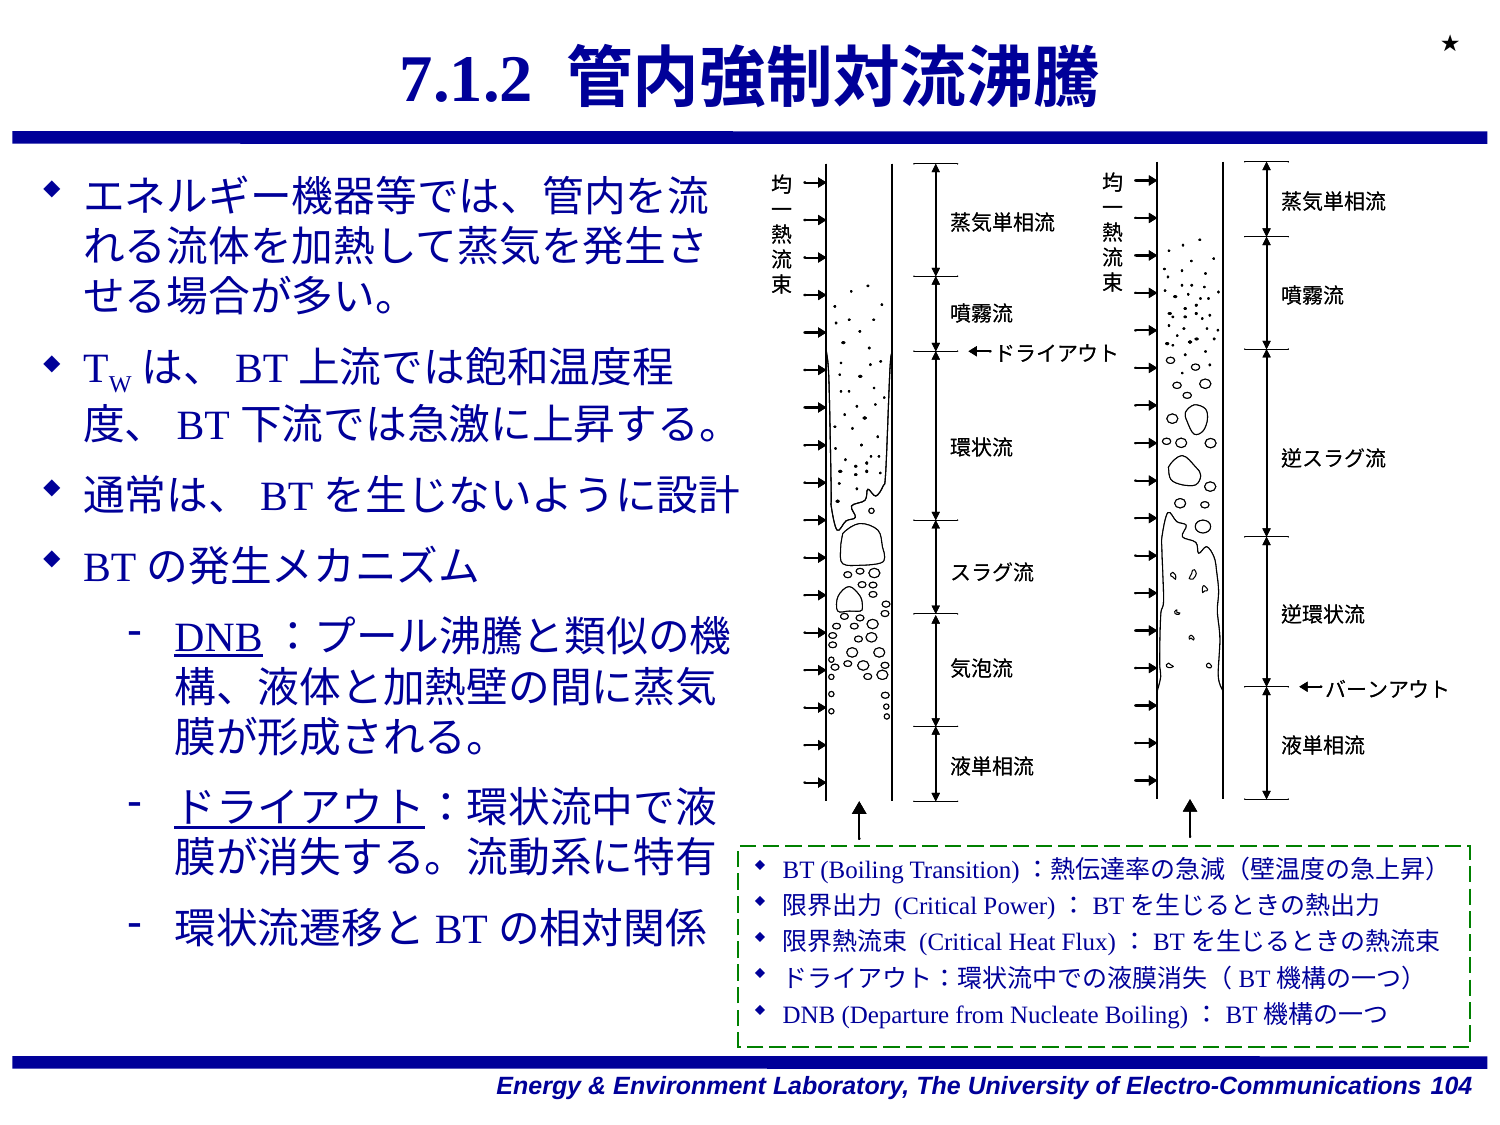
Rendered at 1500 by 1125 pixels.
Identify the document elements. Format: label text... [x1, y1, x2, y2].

text_box BT (Boiling Transition)：熱伝達率の急減（壁温度の急上昇） 限界出力 (Critical Power)：BTを生じるときの熱出力 限界熱流束 (Critical Heat Flux)：BTを生じるときの熱流束 ドライアウト：環状流中での液膜消失（BT機構の一つ） DNB (Departure from Nucleate Boiling)：BT機構の一つ [738, 846, 1471, 1047]
picture [749, 160, 1488, 842]
text_box ★ [1425, 11, 1476, 66]
list エネルギー機器等では、管内を流れる流体を加熱して蒸気を発生させる場合が多い。 TWは、BT上流では飽和温度程度、BT下流では急激に上昇する。 通常は、BTを生じないように設計 BTの発生メカニズム DNB：プール沸騰と類似の機構、液体と加熱壁の間に蒸気膜が形成される。 ドライアウト：環状流中で液膜が消失する。流動系に特有 環状流遷移とBTの相対関係 [24, 162, 762, 1038]
title 7.1.2 管内強制対流沸騰 [12, 12, 1488, 138]
